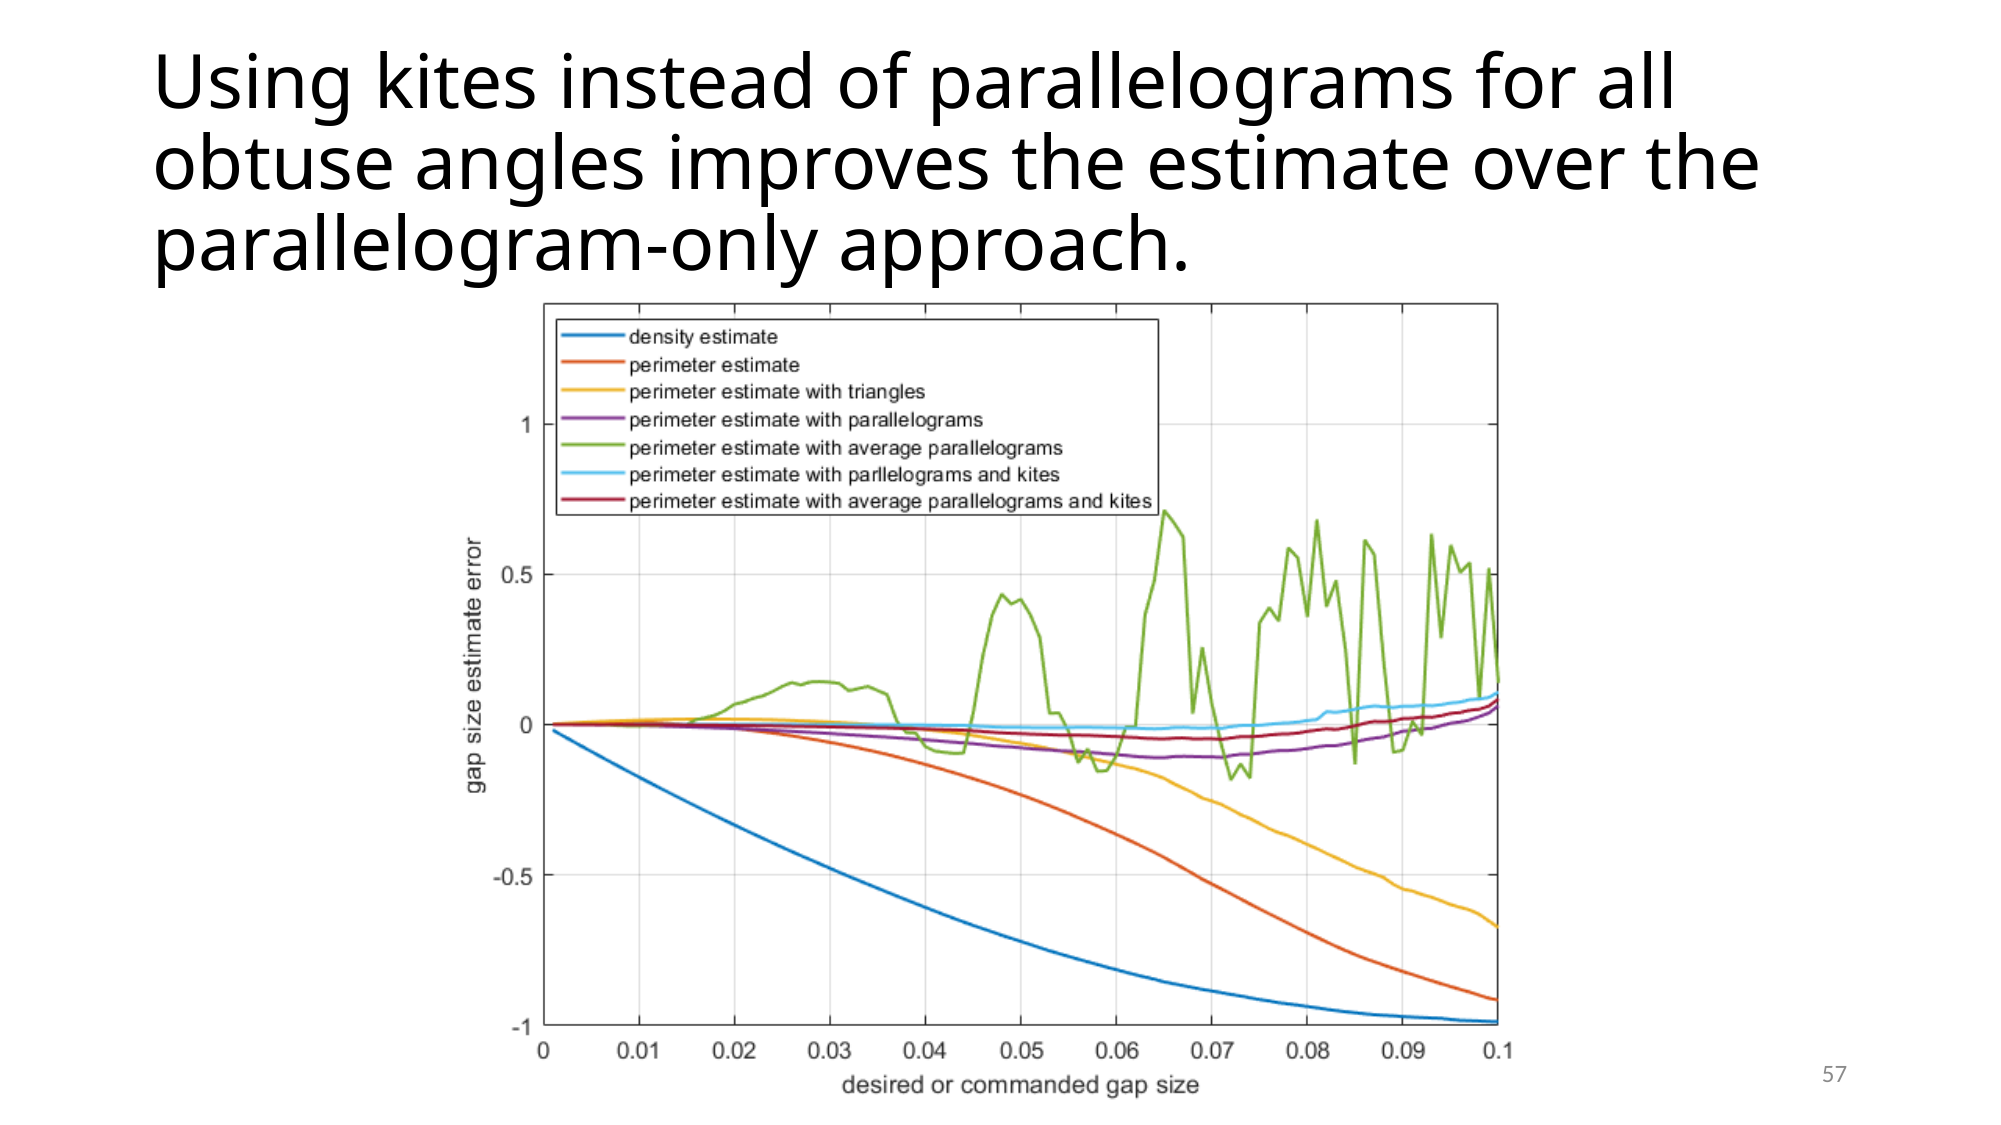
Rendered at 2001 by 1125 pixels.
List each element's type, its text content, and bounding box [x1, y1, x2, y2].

title Using kites instead of parallelograms for all obtuse angles improves the estimate over the parallelogram-only approach. [137, 38, 1863, 293]
slide_number 57 [1616, 1042, 1863, 1103]
picture [384, 295, 1616, 1103]
